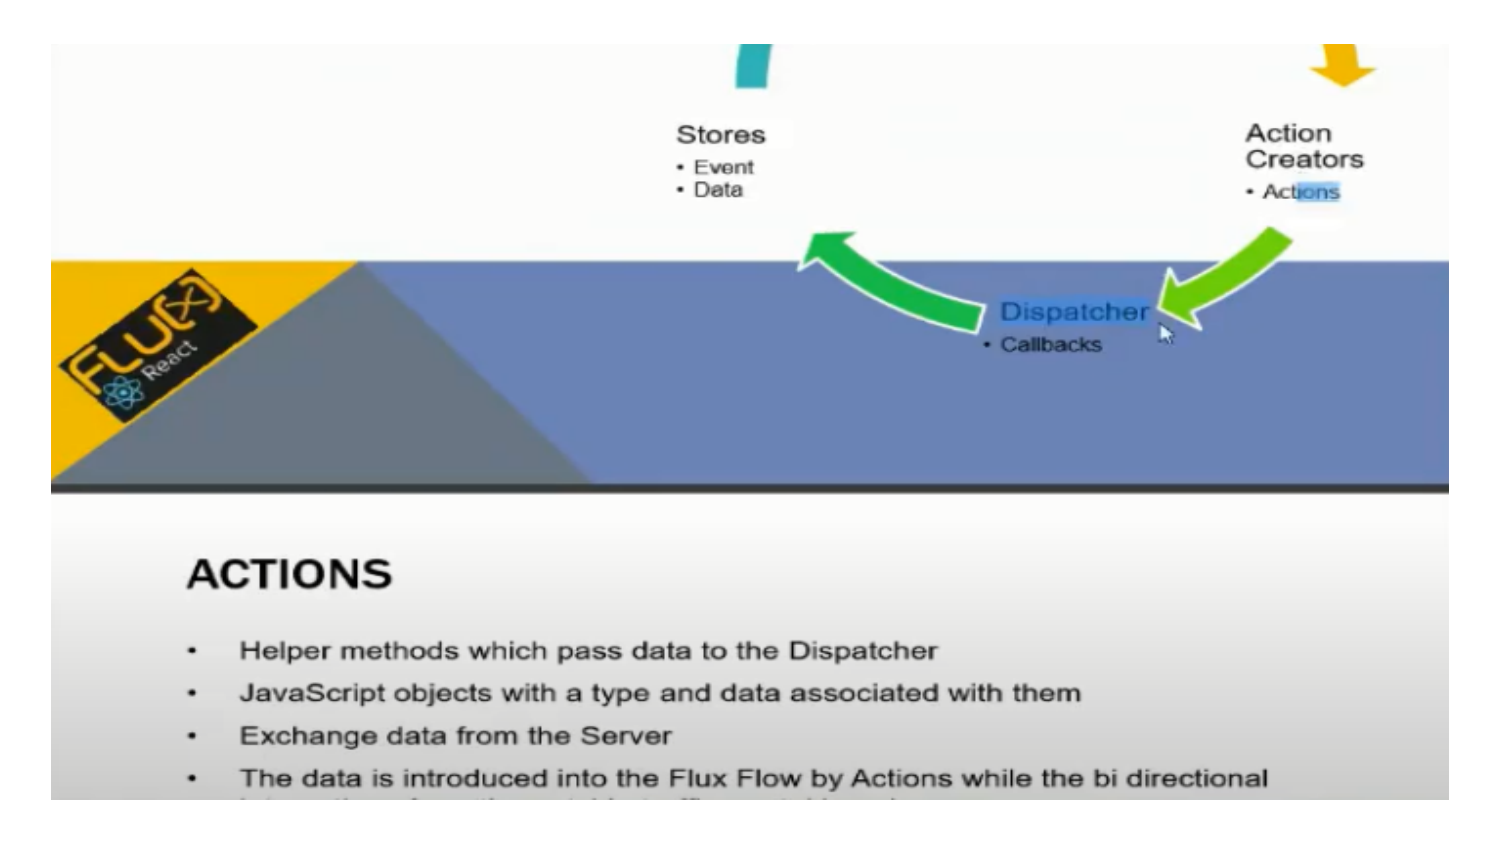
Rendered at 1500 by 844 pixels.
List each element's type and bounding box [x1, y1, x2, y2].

picture [50, 44, 1450, 800]
